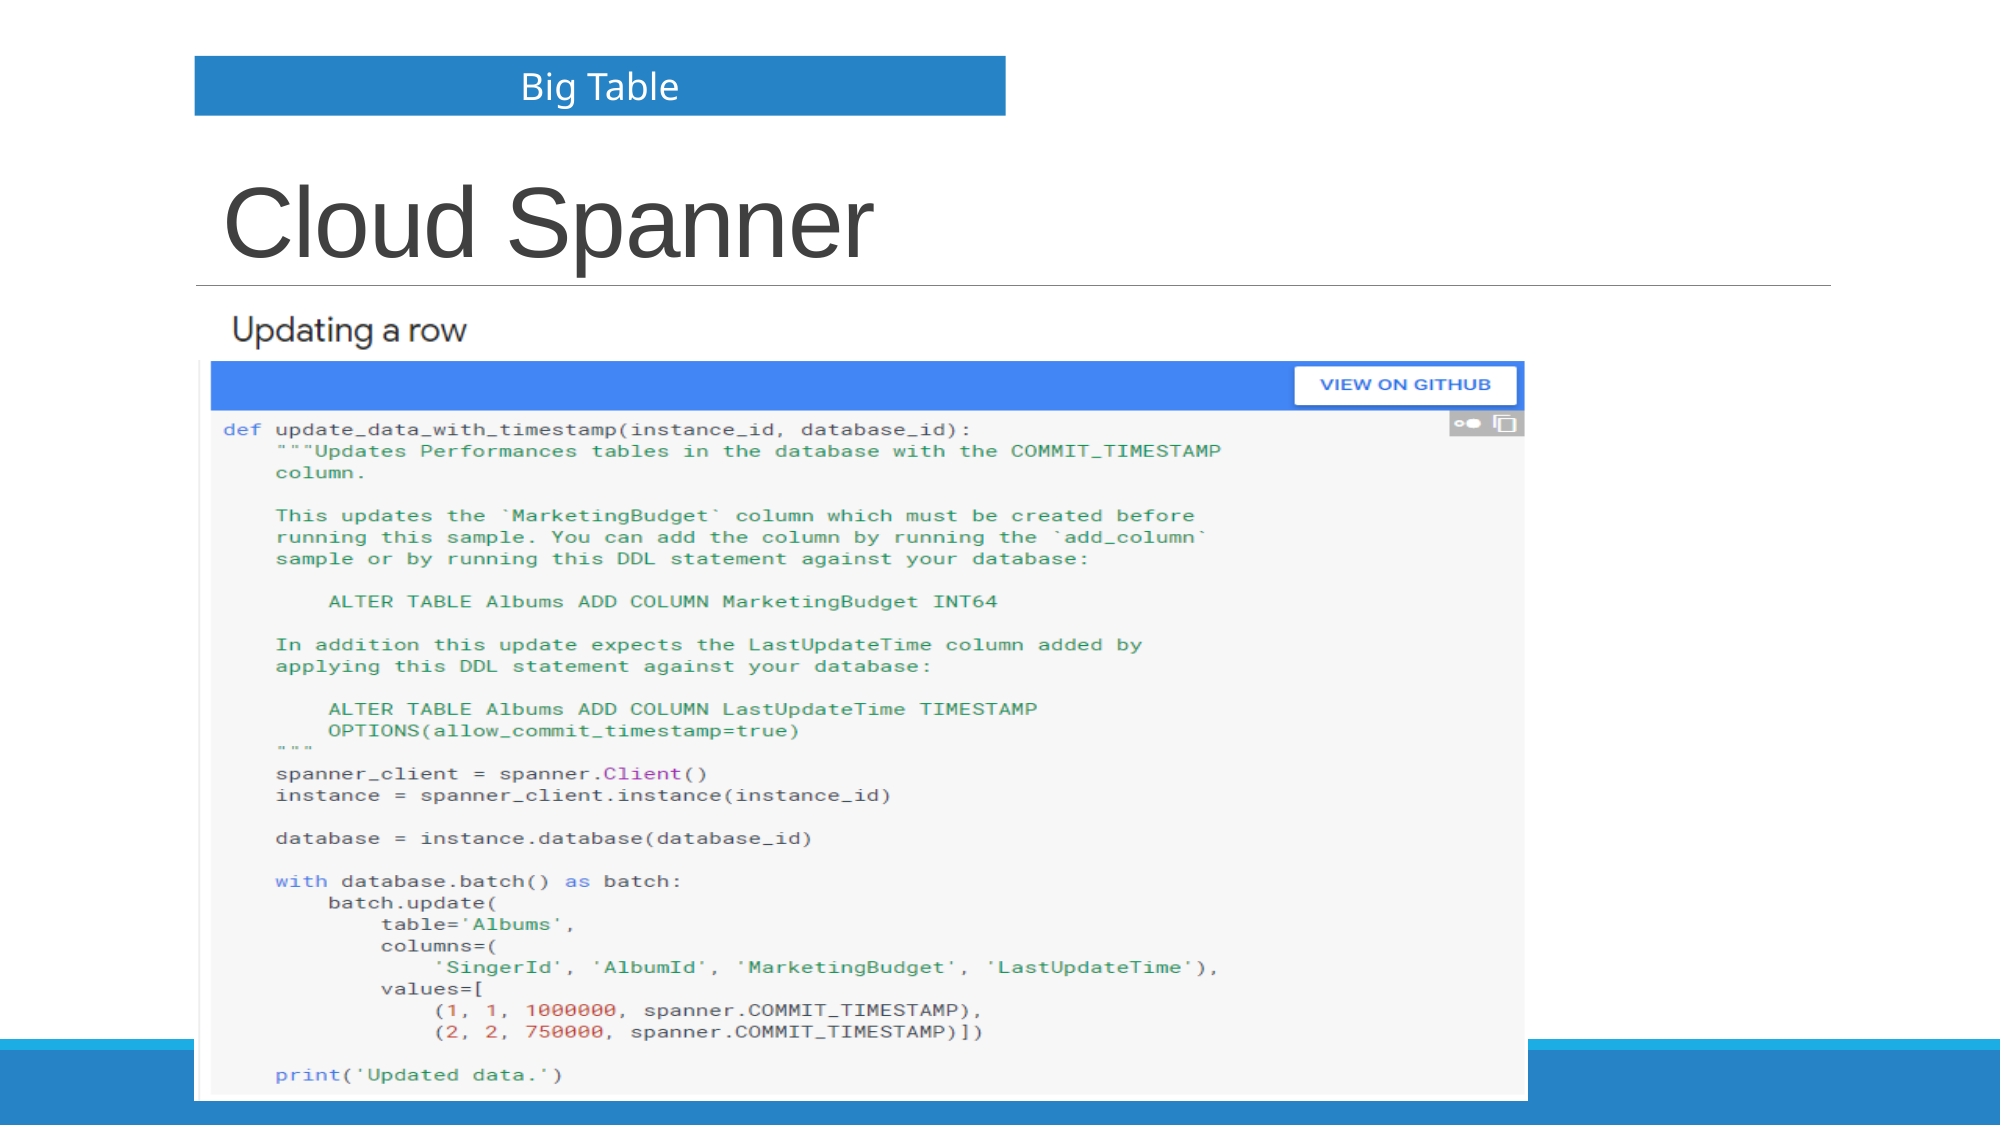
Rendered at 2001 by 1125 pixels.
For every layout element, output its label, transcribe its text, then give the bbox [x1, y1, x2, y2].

text_box Big Table [194, 55, 1006, 116]
title Cloud Spanner [180, 116, 1830, 285]
picture [194, 294, 1528, 1102]
